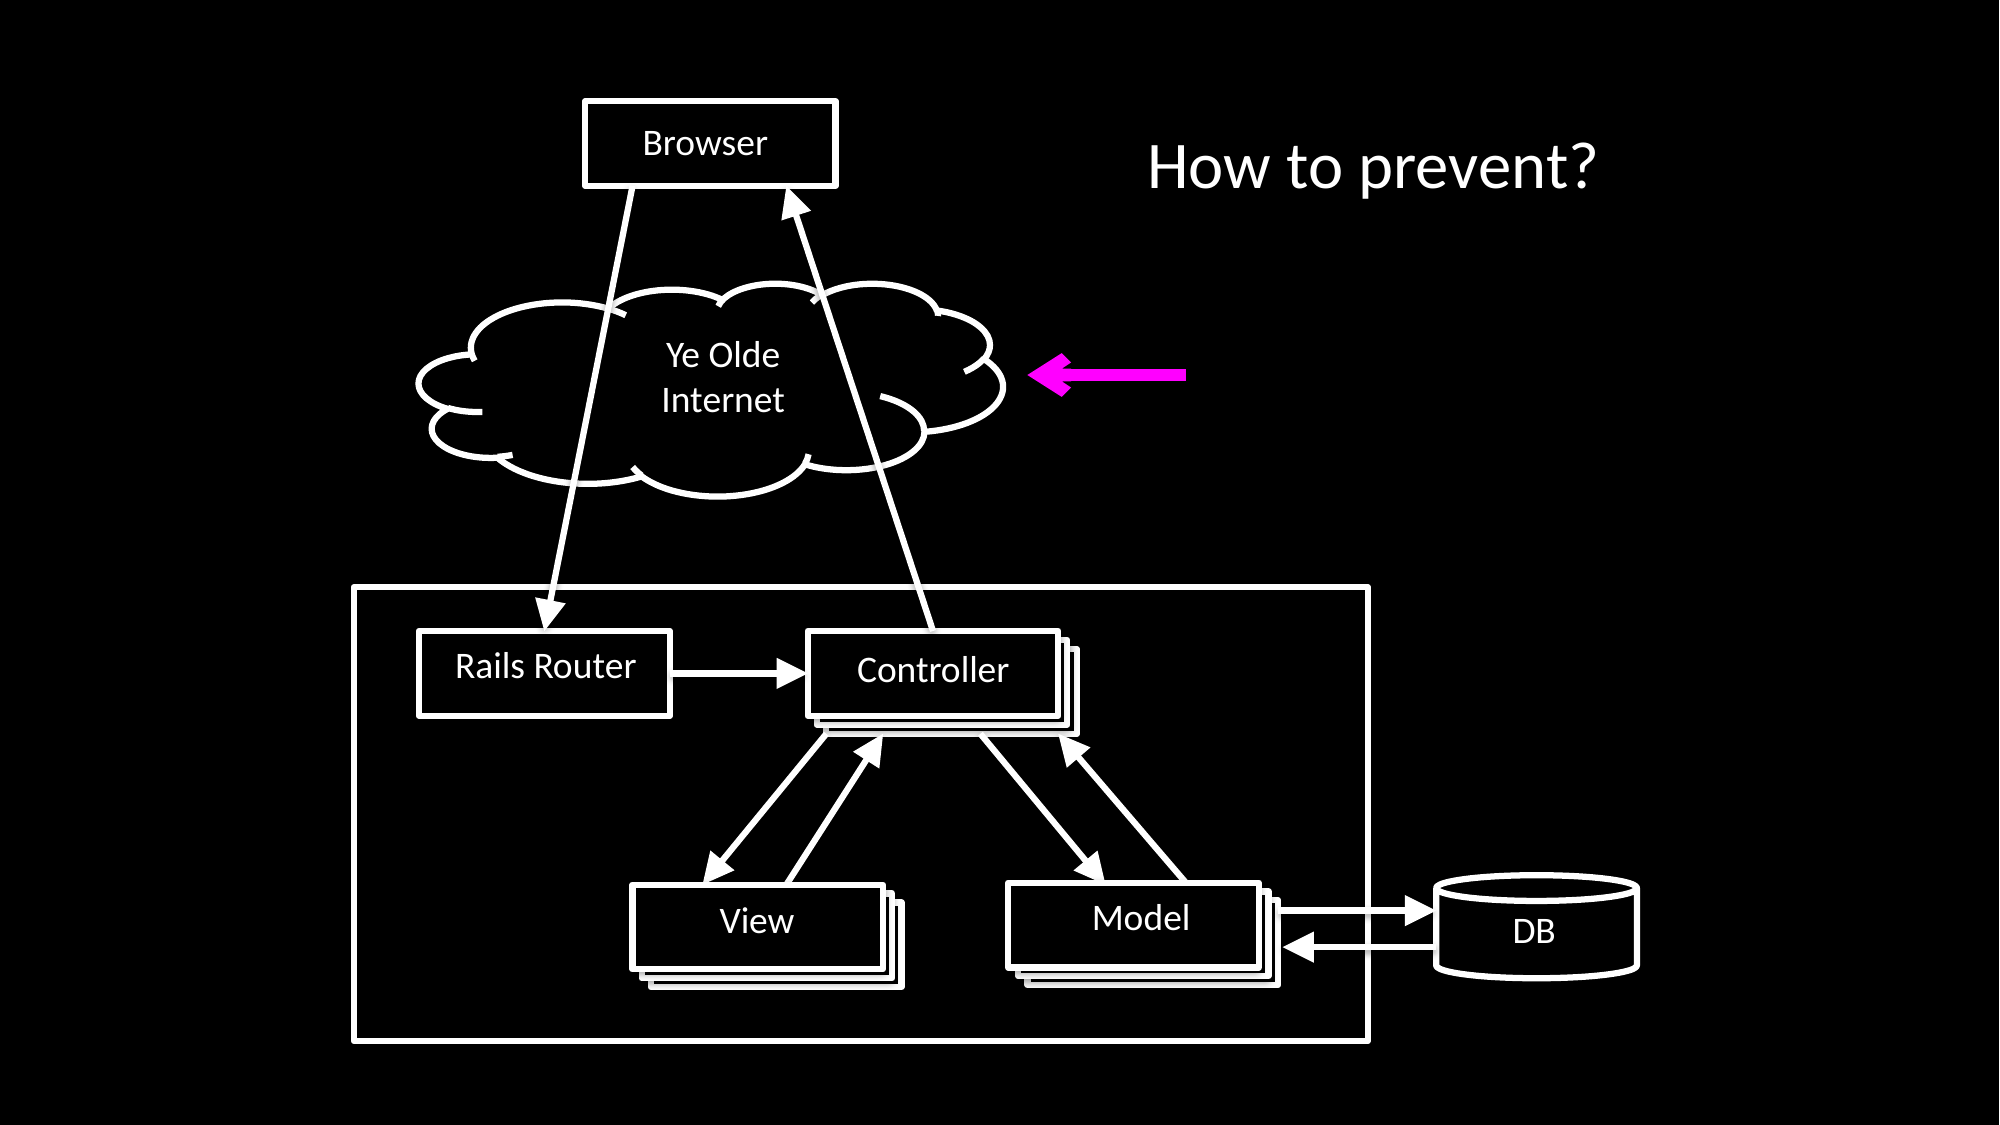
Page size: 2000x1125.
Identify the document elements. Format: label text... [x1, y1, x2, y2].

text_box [353, 101, 1638, 1042]
title How to prevent? [1058, 68, 1689, 256]
